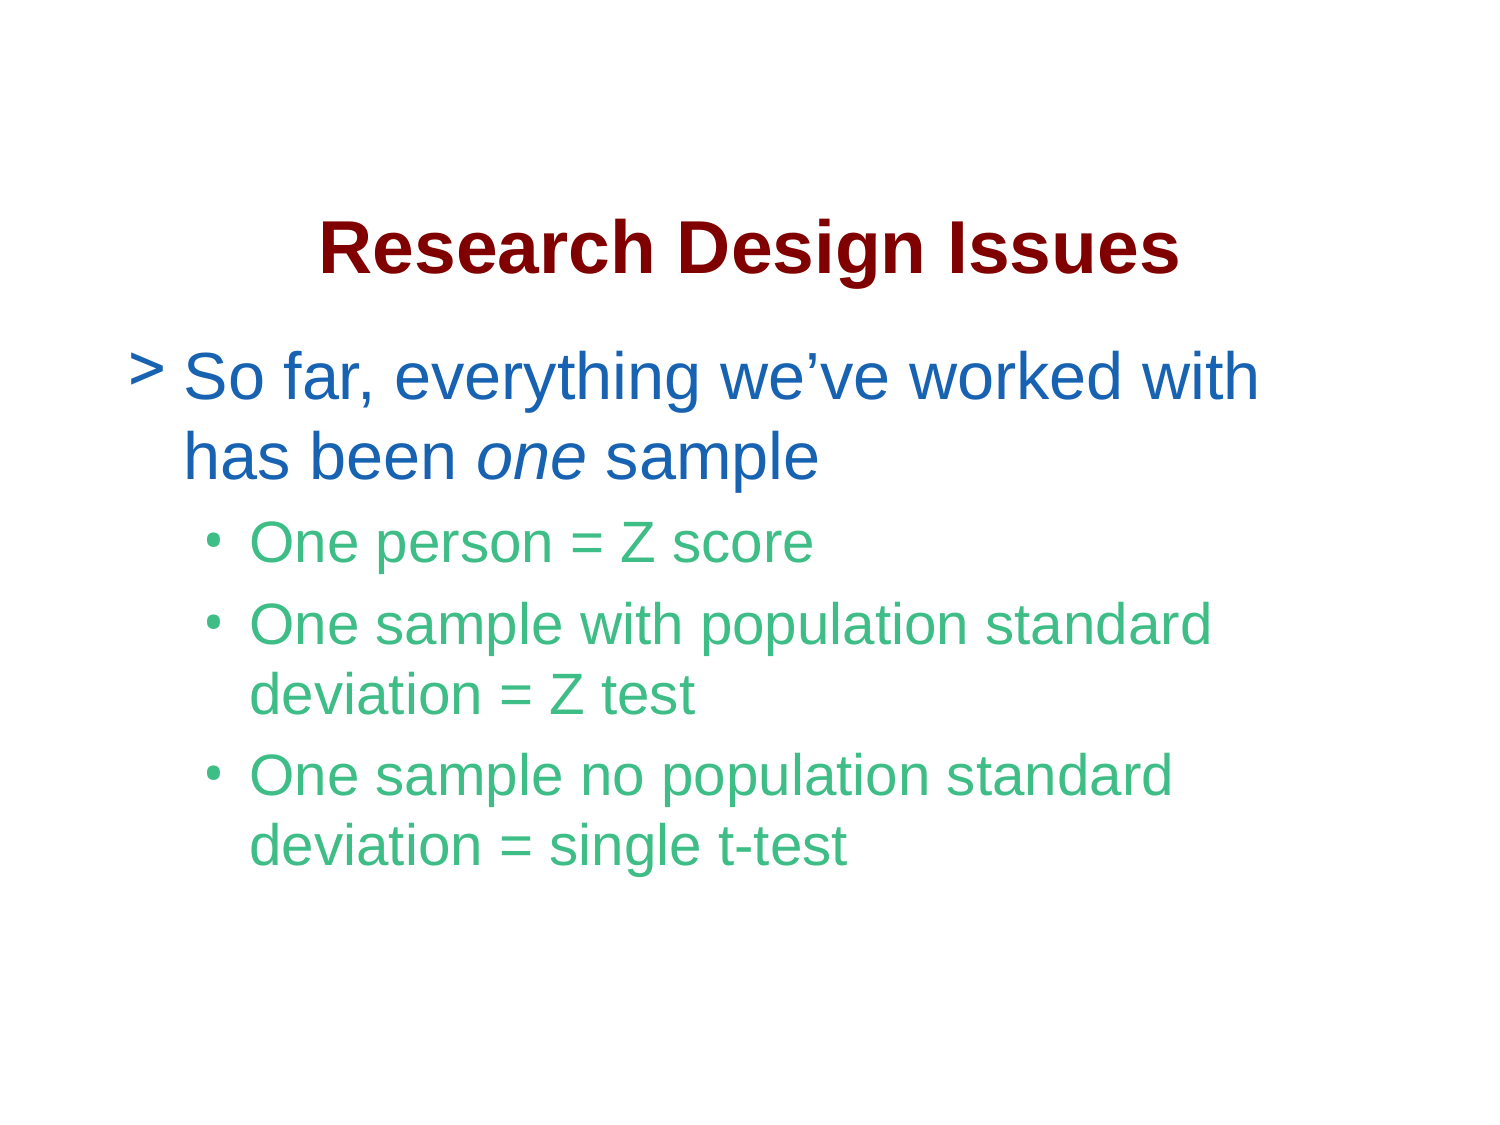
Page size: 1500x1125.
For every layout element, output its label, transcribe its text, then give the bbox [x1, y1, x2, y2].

list So far, everything we’ve worked with has been one sample One person = Z score One sample with population standard deviation = Z test One sample no population standard deviation = single t-test [112, 324, 1388, 1001]
title Research Design Issues [112, 199, 1388, 288]
